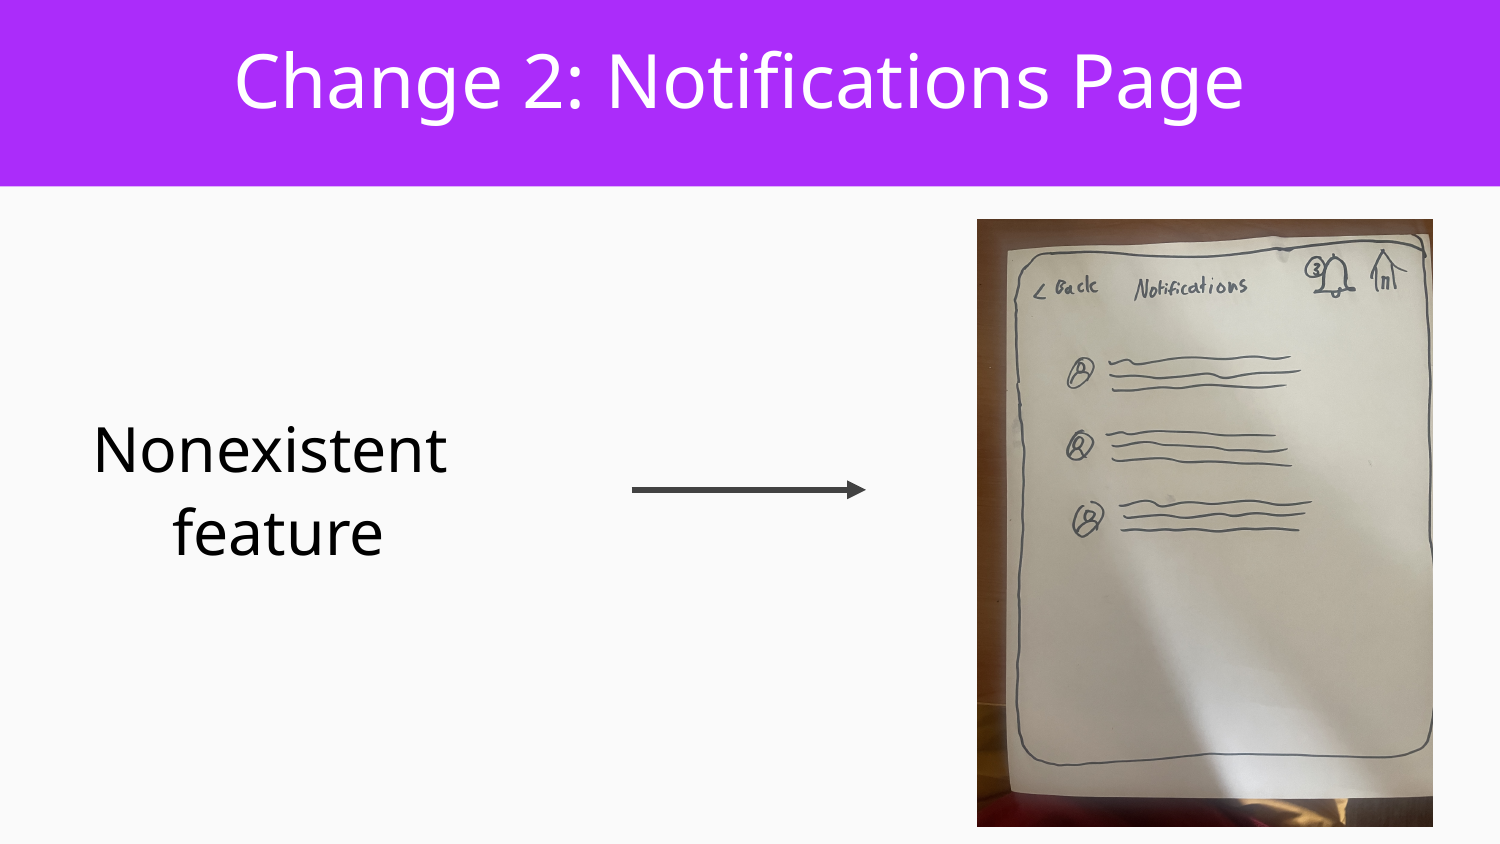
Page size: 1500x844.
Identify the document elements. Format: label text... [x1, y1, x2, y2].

text_box [0, 0, 1500, 187]
picture [976, 218, 1433, 827]
text_box Nonexistent feature [72, 394, 485, 583]
title Change 2: Notifications Page [51, 18, 1449, 140]
